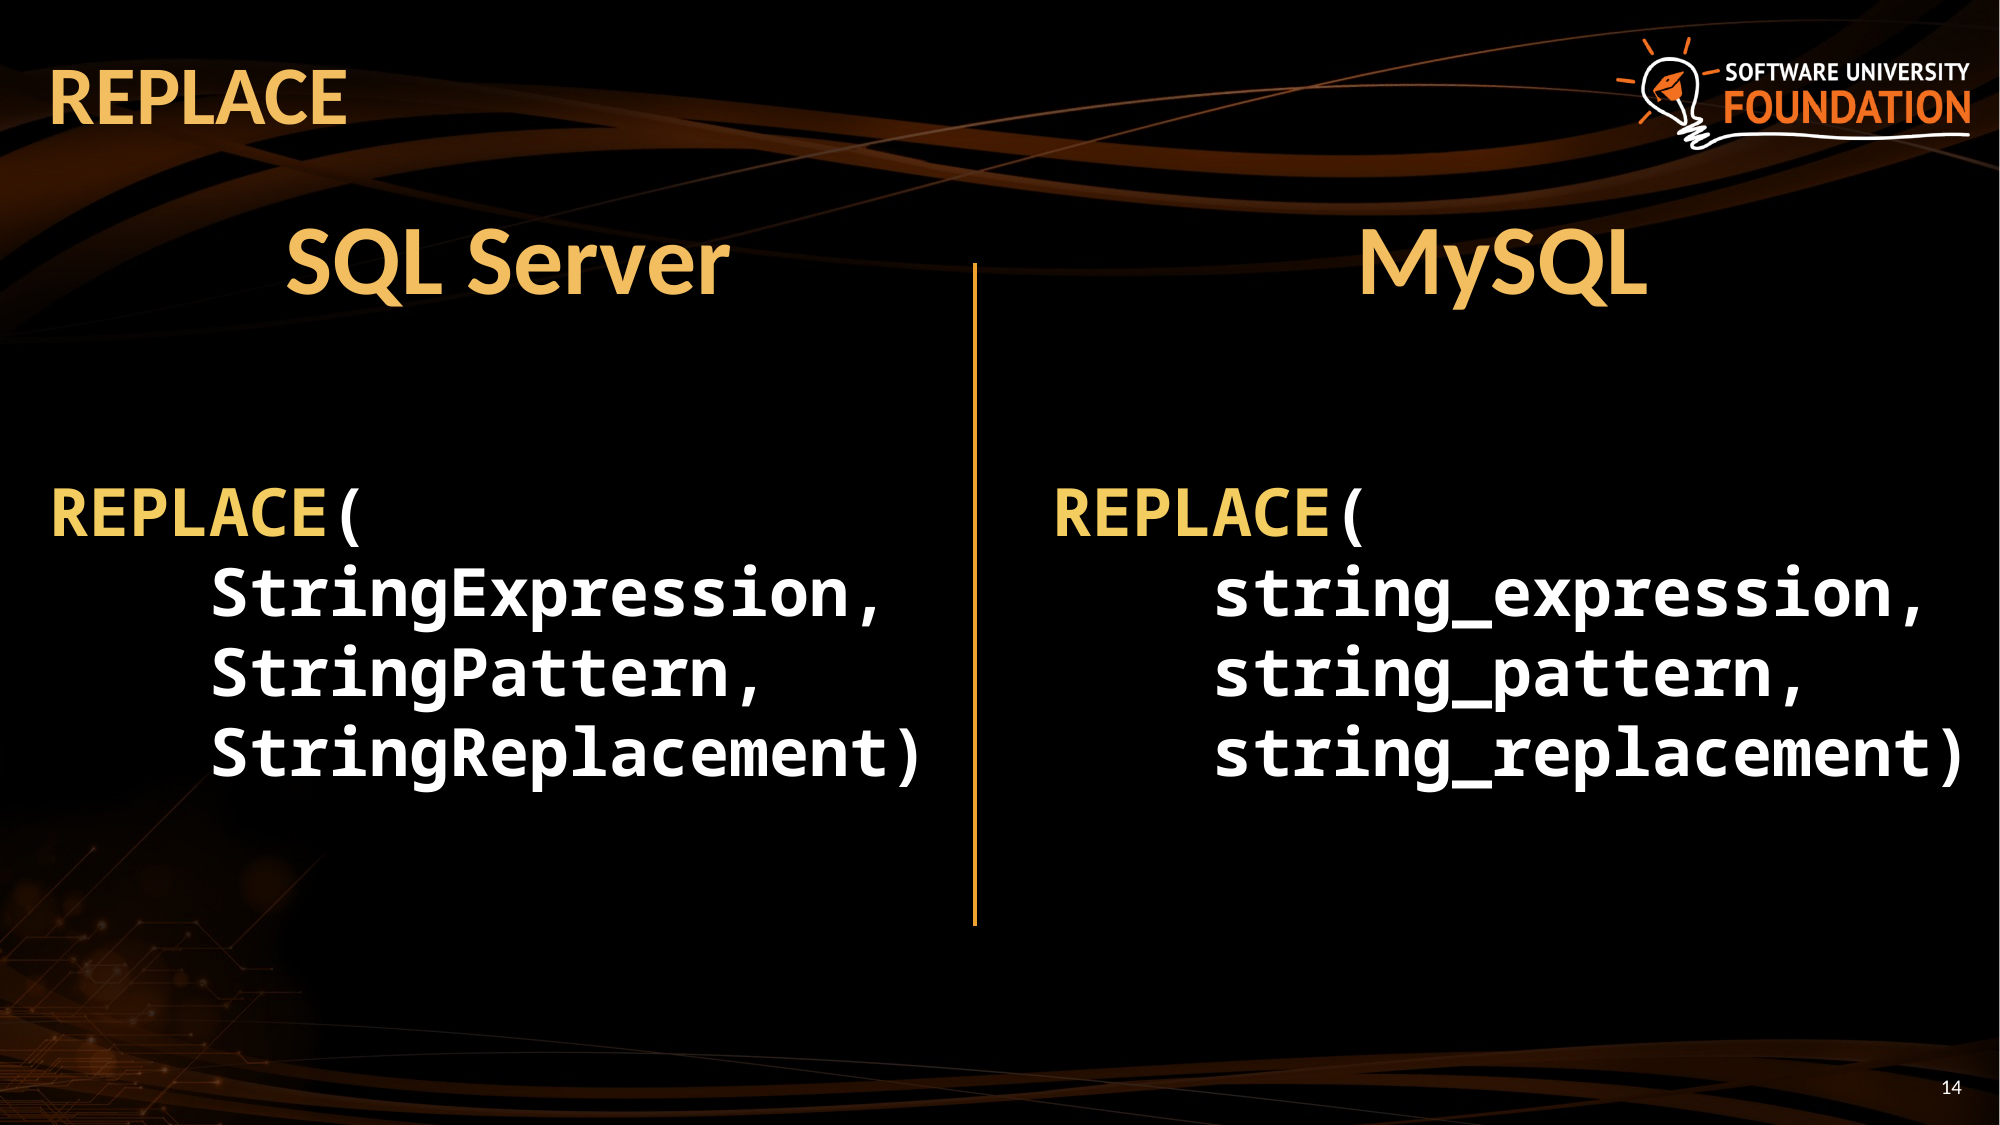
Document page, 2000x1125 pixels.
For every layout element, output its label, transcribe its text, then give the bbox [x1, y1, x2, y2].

picture [0, 0, 2000, 1125]
text_box REPLACE( StringExpression, StringPattern, StringReplacement) [34, 462, 963, 797]
slide_number 14 [1897, 1070, 1968, 1103]
title REPLACE [30, 6, 1602, 189]
list SQL Server [31, 189, 988, 338]
text_box MySQL [1024, 188, 1981, 338]
text_box REPLACE( string_expression, string_pattern, string_replacement) [1037, 462, 2000, 797]
